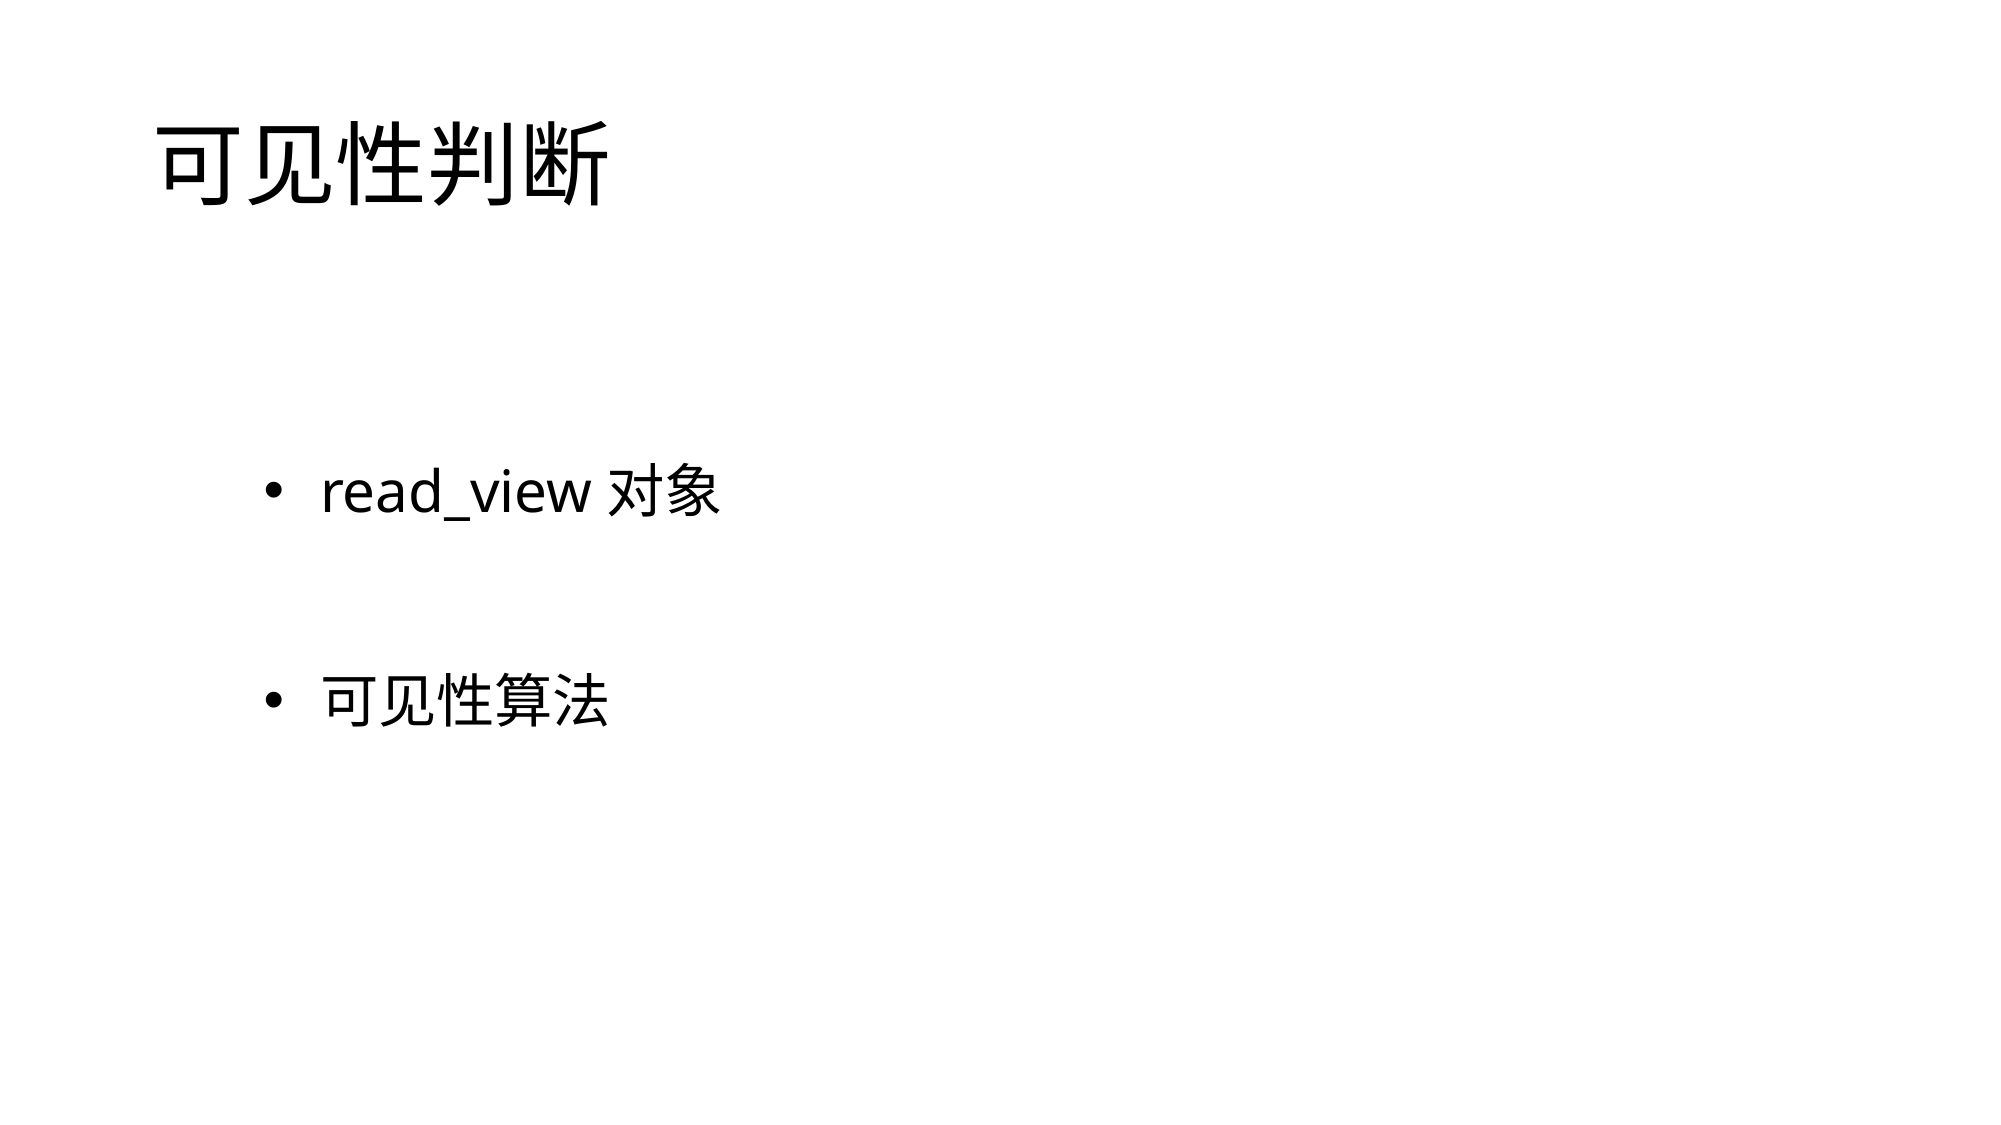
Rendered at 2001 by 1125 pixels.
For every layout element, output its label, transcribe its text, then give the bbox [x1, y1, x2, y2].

text_box read_view对象 可见性算法 [248, 307, 1275, 787]
title 可见性判断 [137, 59, 1863, 278]
